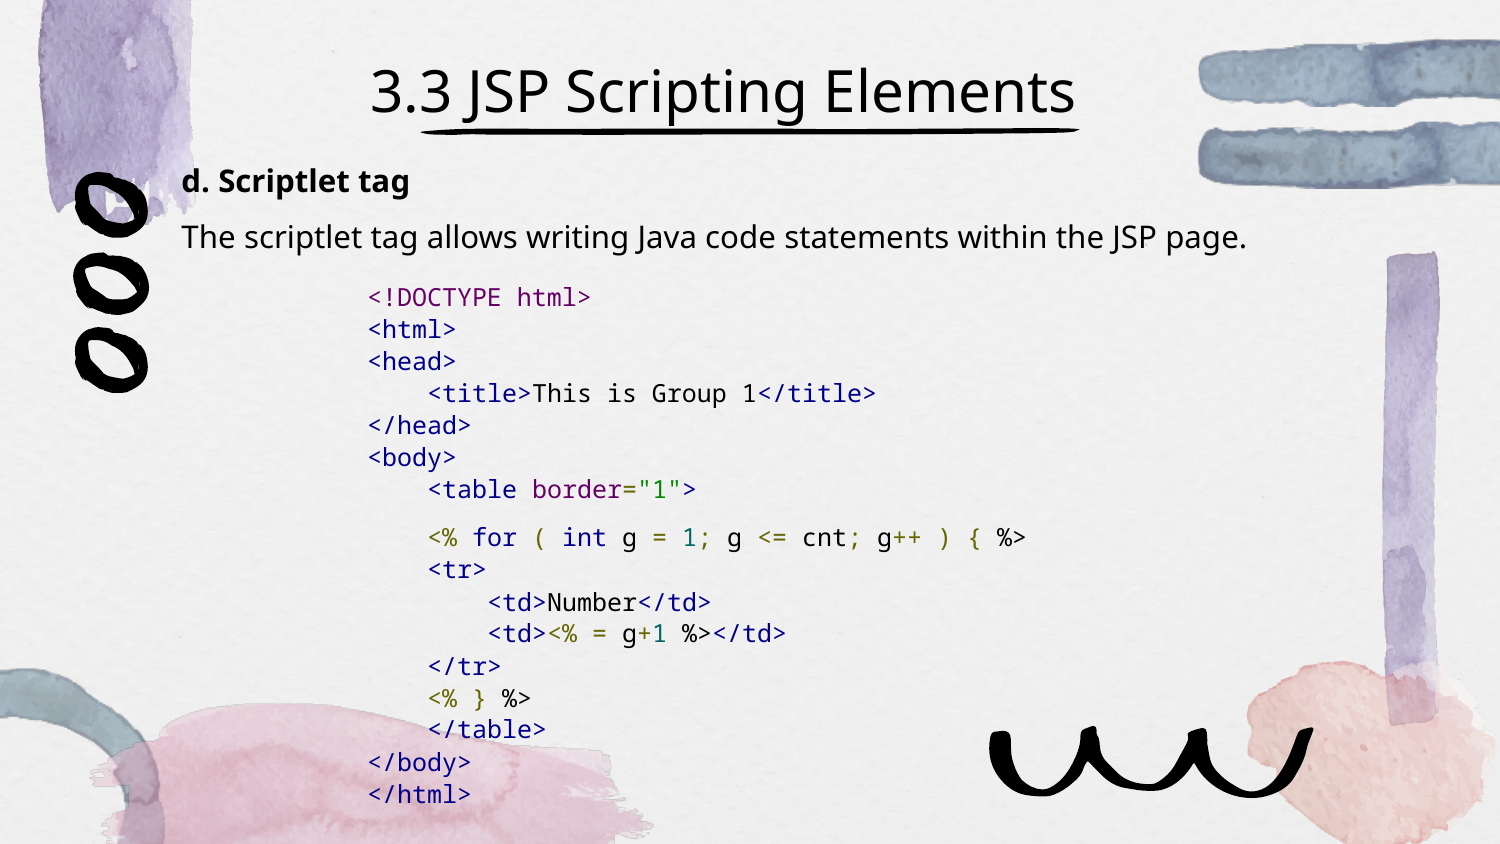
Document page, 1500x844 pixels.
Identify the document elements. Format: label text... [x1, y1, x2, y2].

picture [1199, 40, 1500, 121]
subtitle d. Scriptlet tag The scriptlet tag allows writing Java code statements within the JSP page. [166, 127, 1324, 320]
title 3.3 JSP Scripting Elements [90, 49, 1357, 128]
text_box <!DOCTYPE html> <html> <head> <title>This is Group 1</title> </head> <body> <table border="1"> <% for ( int g = 1; g <= cnt; g++ ) { %> <tr> <td>Number</td> <td><% = g+1 %></td> </tr> <% } %> </table> </body> </html> [352, 264, 1500, 511]
picture [0, 0, 1500, 844]
picture [1324, 122, 1500, 264]
